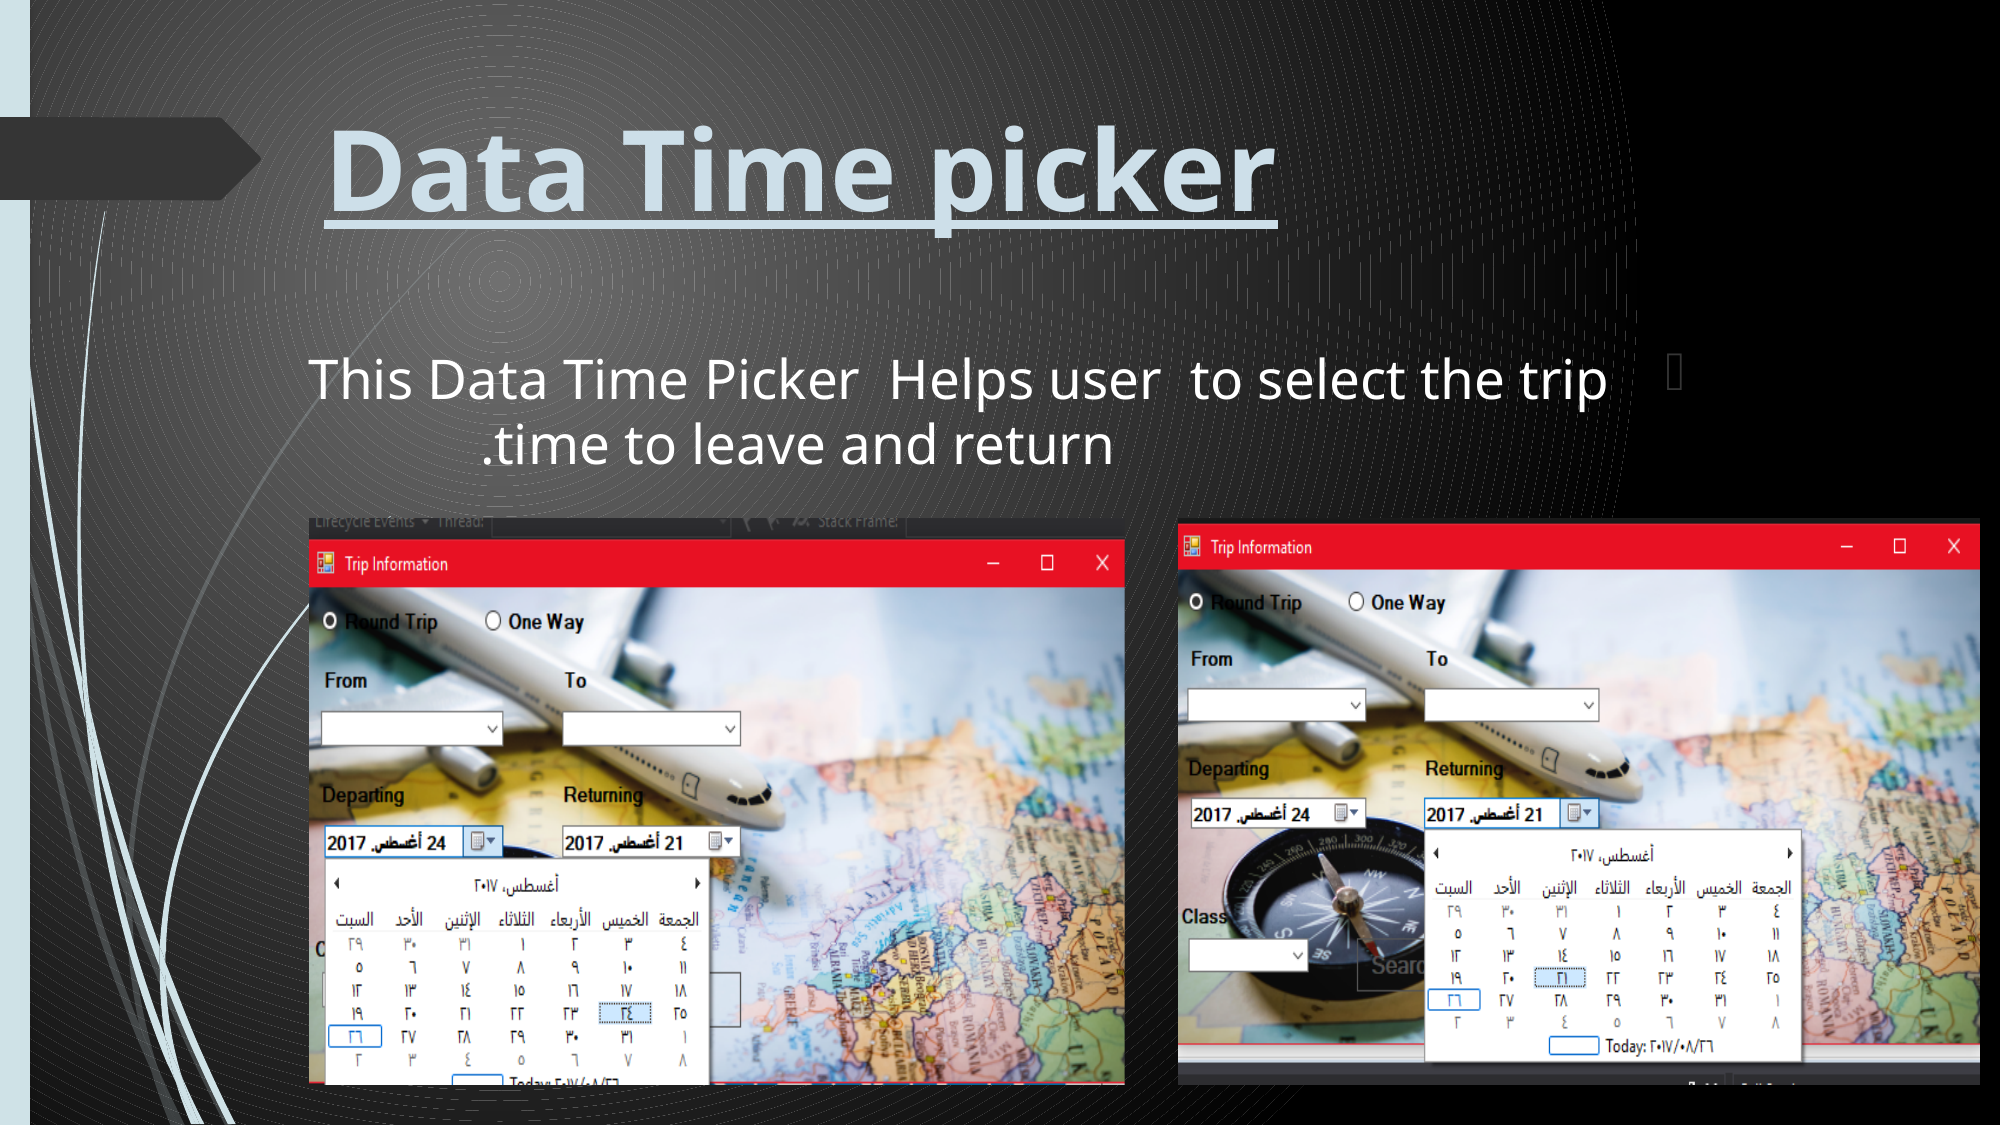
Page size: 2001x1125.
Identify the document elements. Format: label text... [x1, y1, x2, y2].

list This Data Time Picker Helps user to select the trip time to leave and return. [293, 336, 1757, 484]
title Data Time picker [309, 91, 1323, 302]
picture [308, 518, 1125, 1085]
picture [1178, 518, 1980, 1085]
